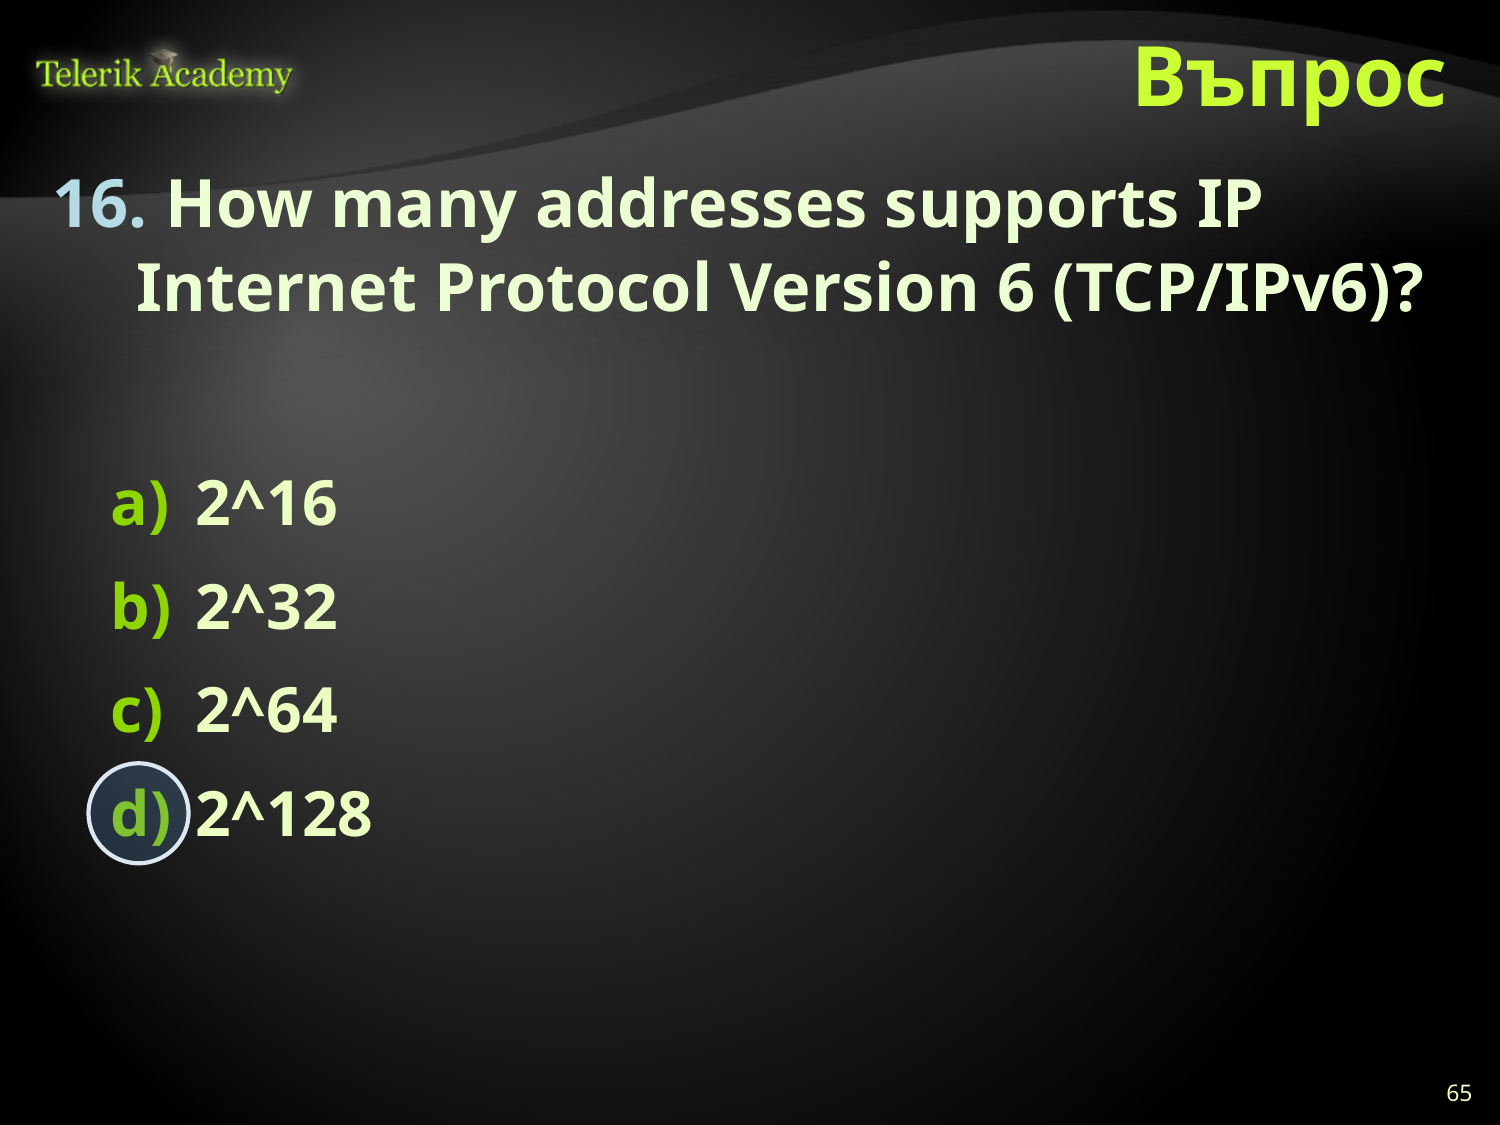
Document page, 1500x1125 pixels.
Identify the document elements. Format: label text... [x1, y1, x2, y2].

title Въпрос [300, 12, 1463, 149]
slide_number 65 [1412, 1074, 1488, 1113]
text_box [86, 761, 191, 866]
list How many addresses supports IP Internet Protocol Version 6 (TCP/IPv6)? 2^16 2^32 2^64 2^128 [37, 149, 1463, 1075]
picture [0, 0, 1500, 1125]
